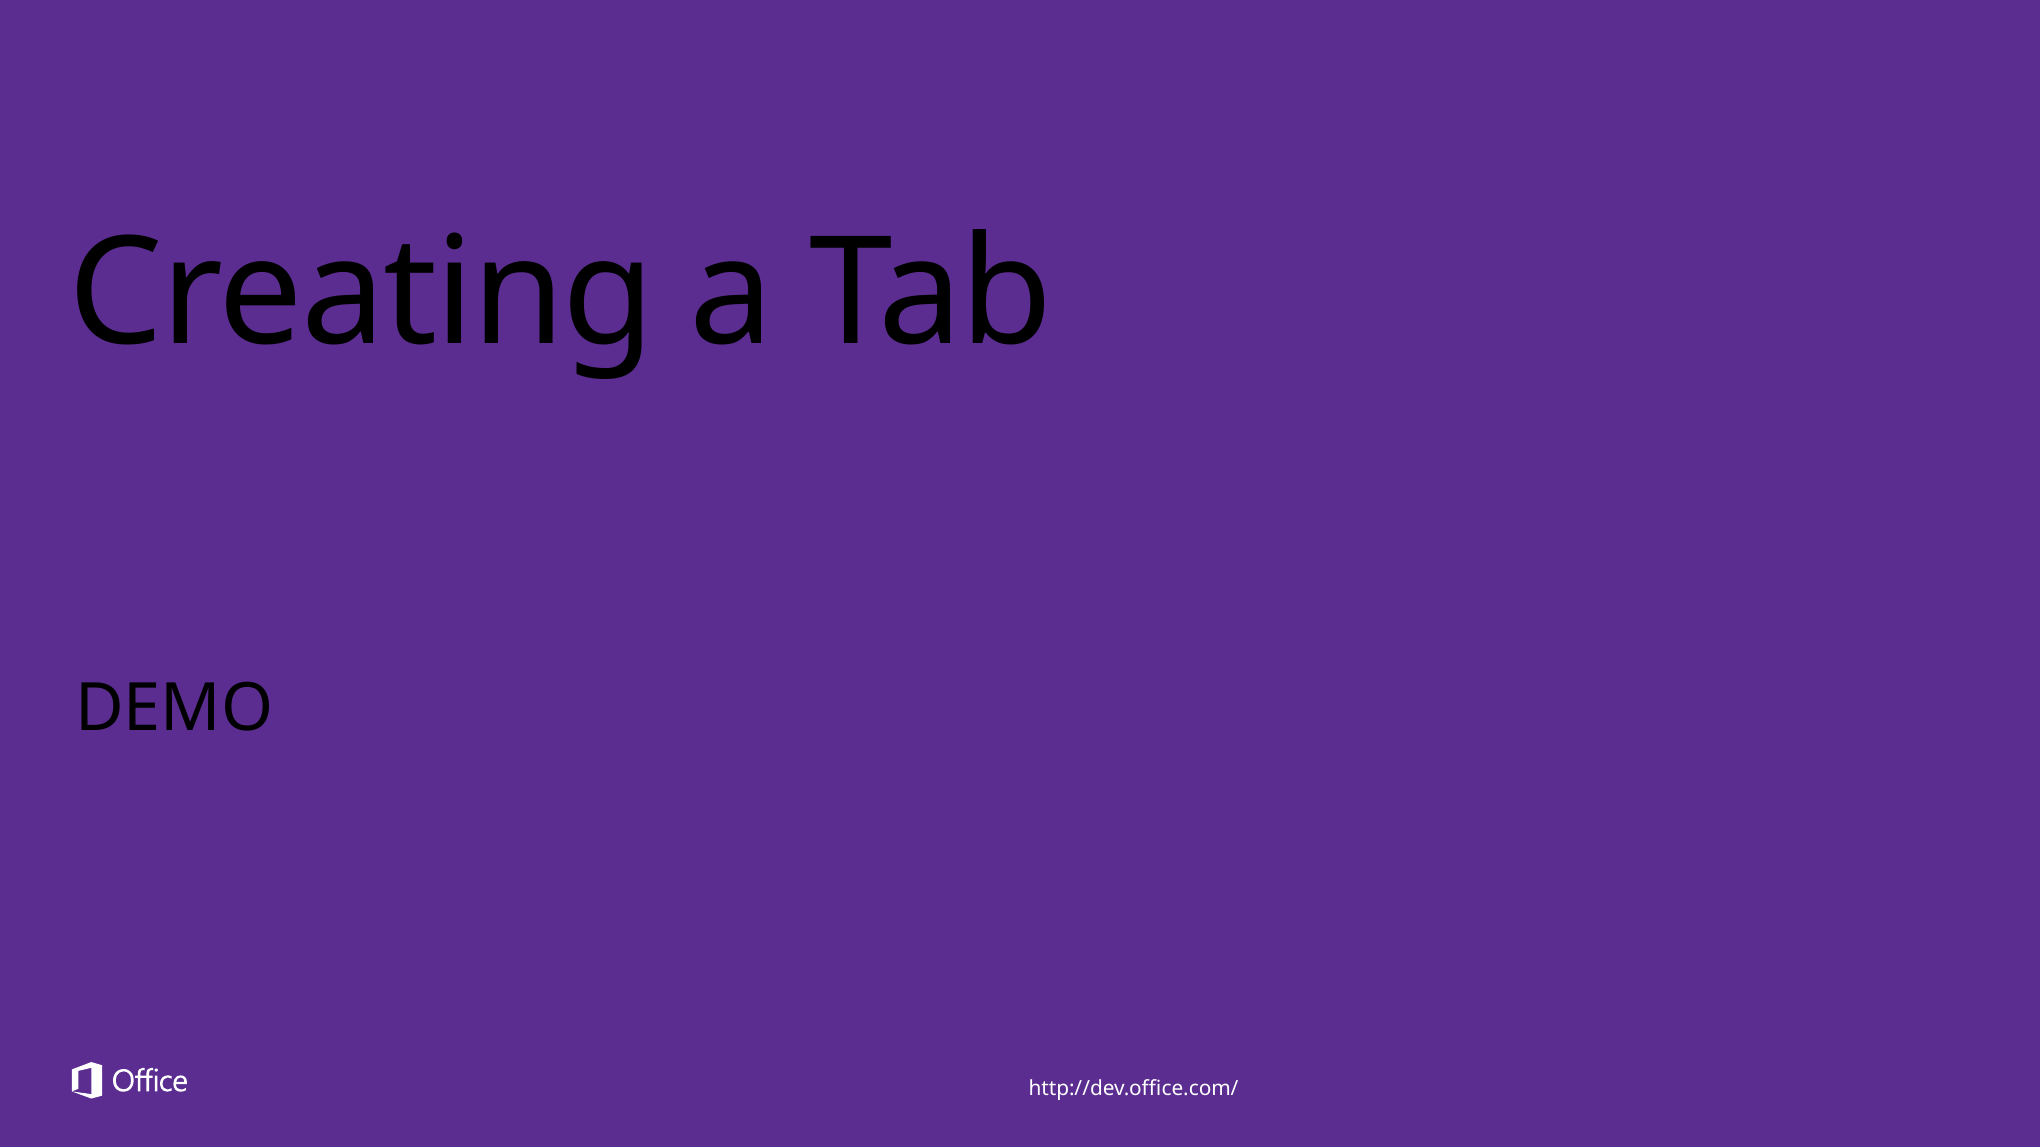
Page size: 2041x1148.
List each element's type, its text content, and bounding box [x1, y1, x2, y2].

title Creating a Tab [45, 198, 1695, 393]
list DEMO [45, 648, 1696, 770]
